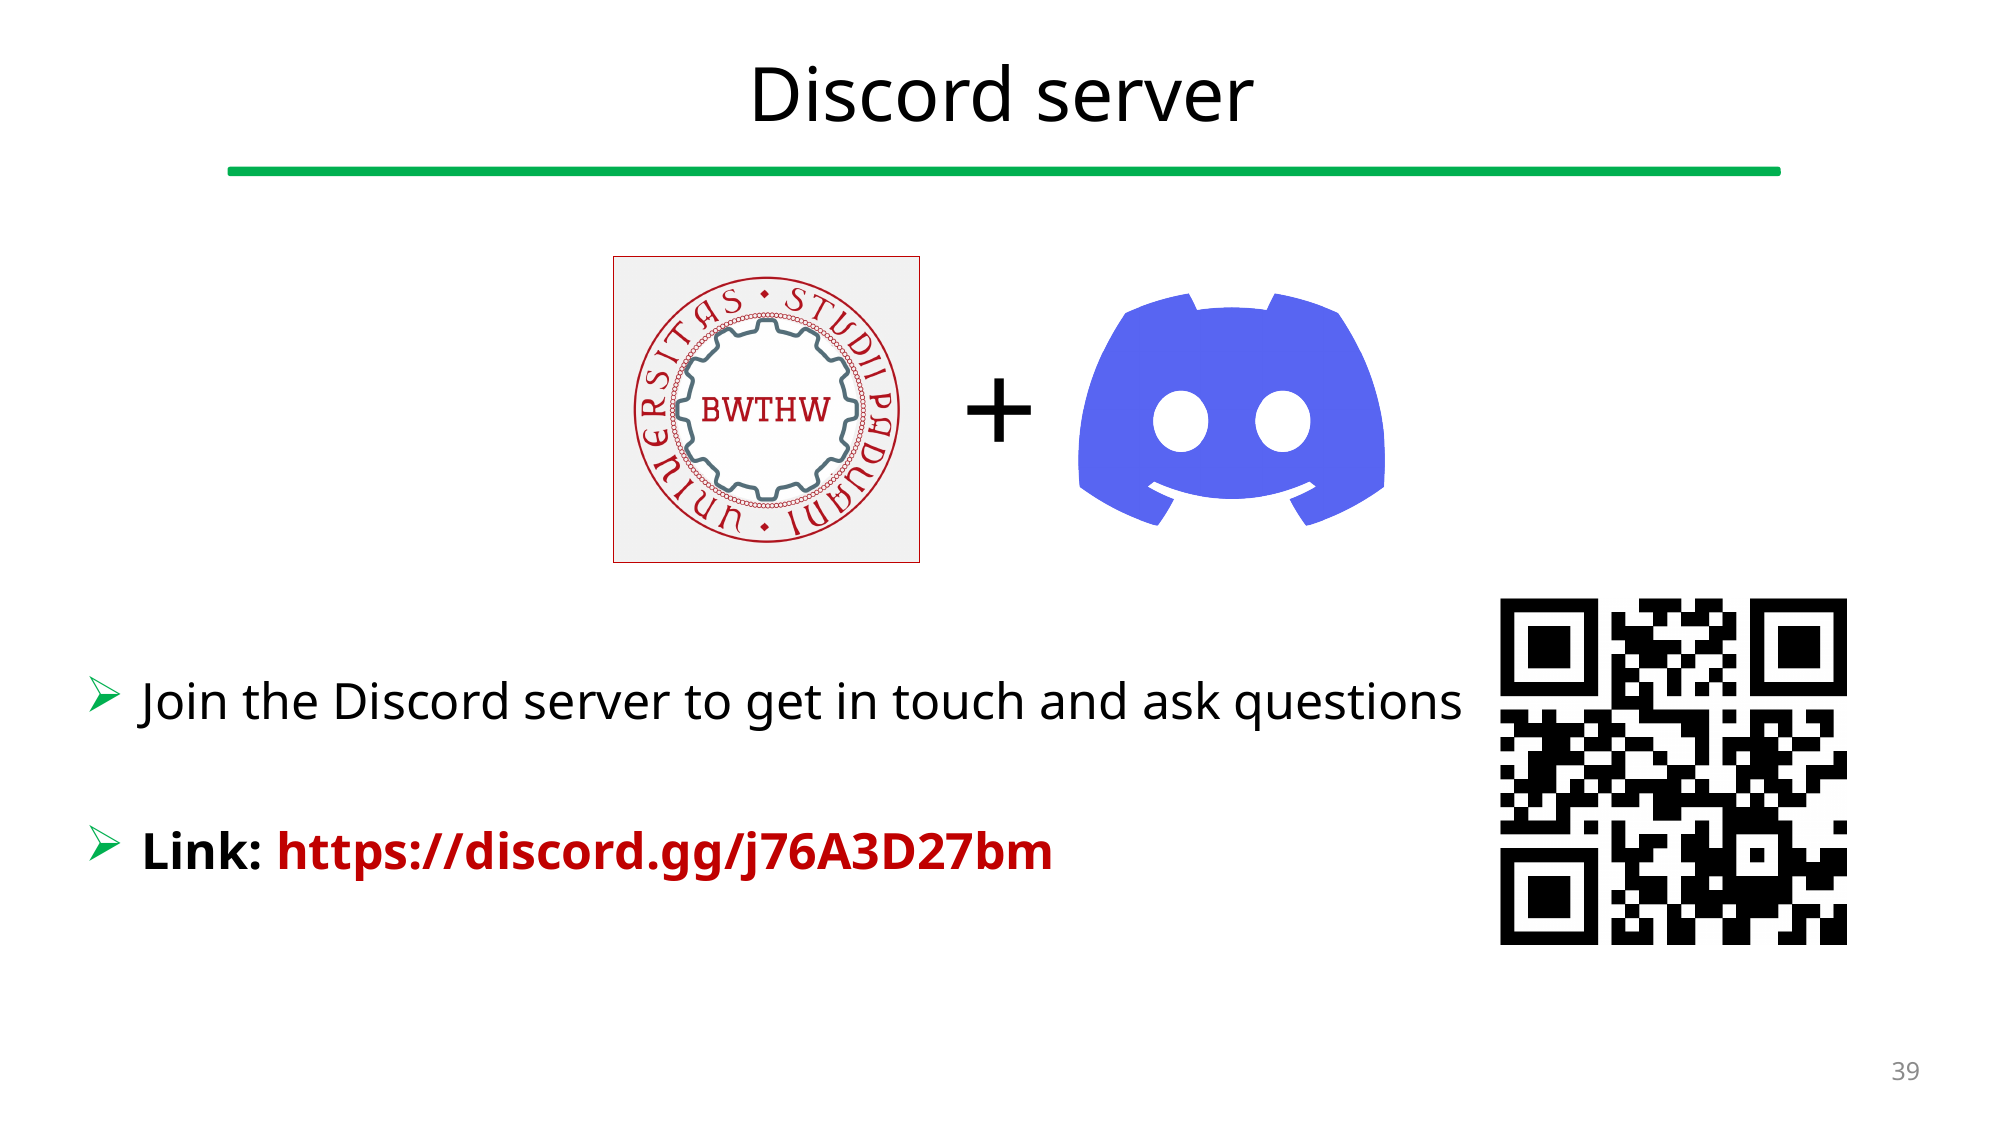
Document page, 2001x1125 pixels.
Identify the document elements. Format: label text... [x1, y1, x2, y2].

picture [961, 372, 1037, 448]
title Discord server [70, 26, 1936, 168]
slide_number 39 [1412, 1042, 1936, 1103]
picture [1078, 293, 1385, 526]
list Join the Discord server to get in touch and ask questions Link: https://discord.gg/j76A3D27bm [70, 668, 1936, 1084]
picture [1474, 572, 1873, 972]
picture [613, 256, 920, 563]
